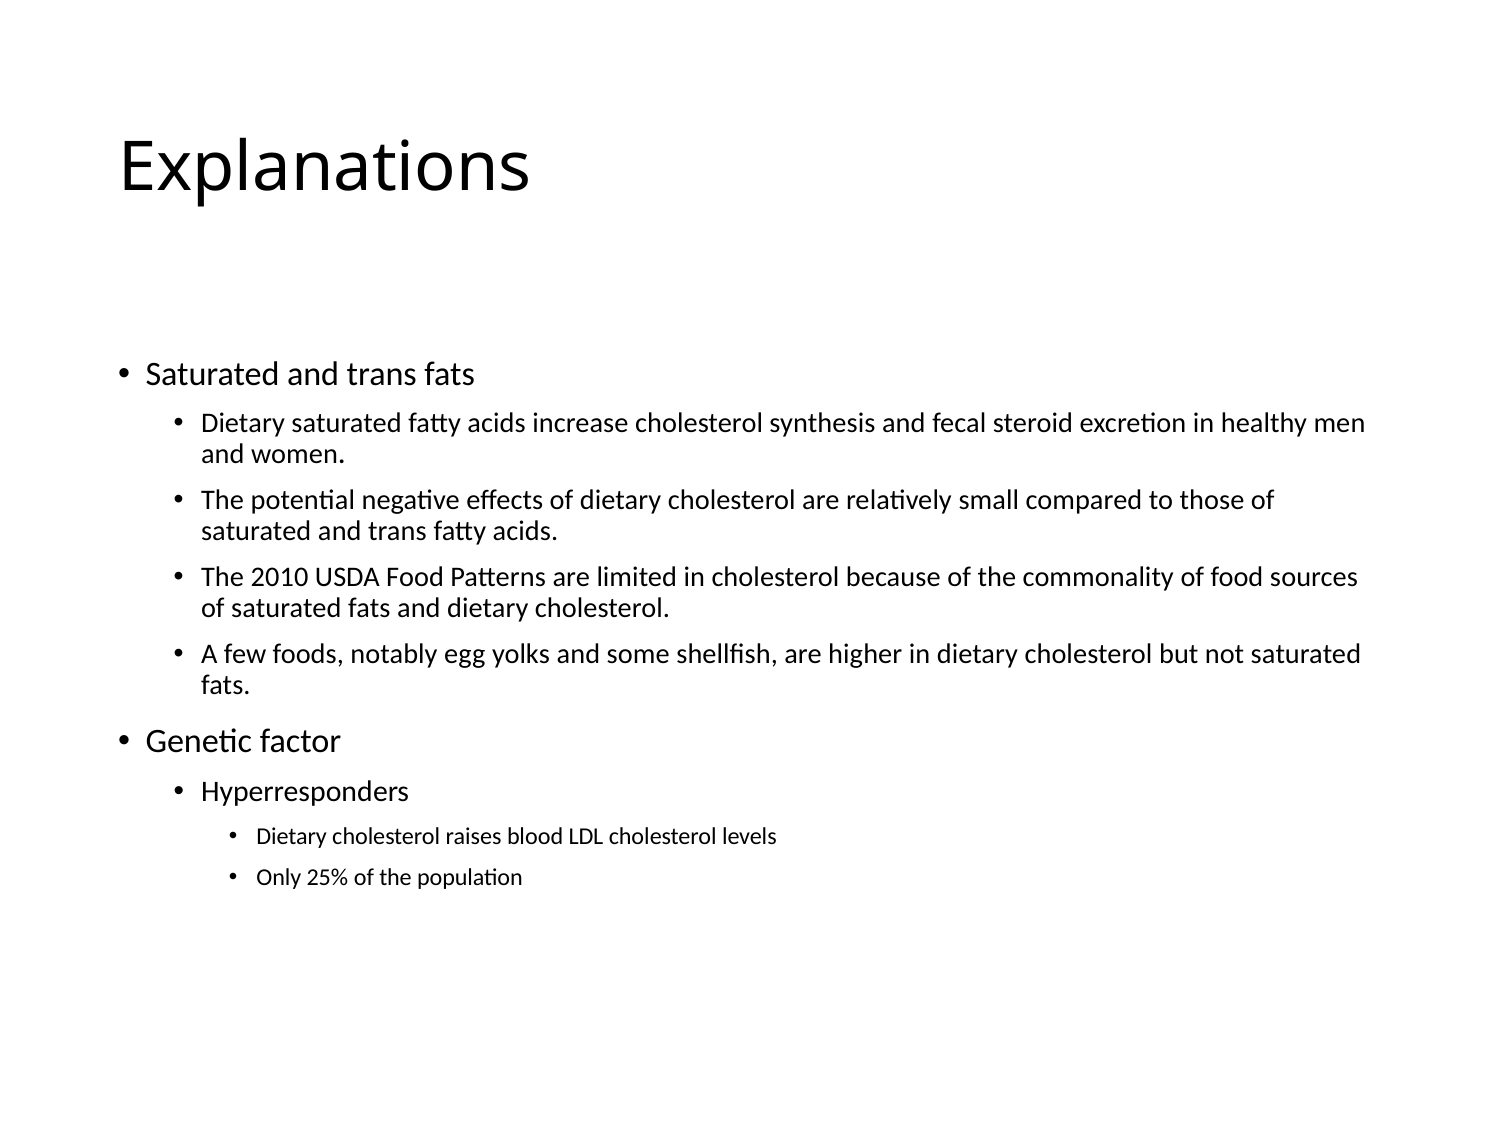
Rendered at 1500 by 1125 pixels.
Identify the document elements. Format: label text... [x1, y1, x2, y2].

title Explanations [103, 59, 1397, 278]
list Saturated and trans fats Dietary saturated fatty acids increase cholesterol synthesis and fecal steroid excretion in healthy men and women. The potential negative effects of dietary cholesterol are relatively small compared to those of saturated and trans fatty acids. The 2010 USDA Food Patterns are limited in cholesterol because of the commonality of food sources of saturated fats and dietary cholesterol. A few foods, notably egg yolks and some shellfish, are higher in dietary cholesterol but not saturated fats. Genetic factor Hyperresponders Dietary cholesterol raises blood LDL cholesterol levels Only 25% of the population [103, 348, 1397, 899]
